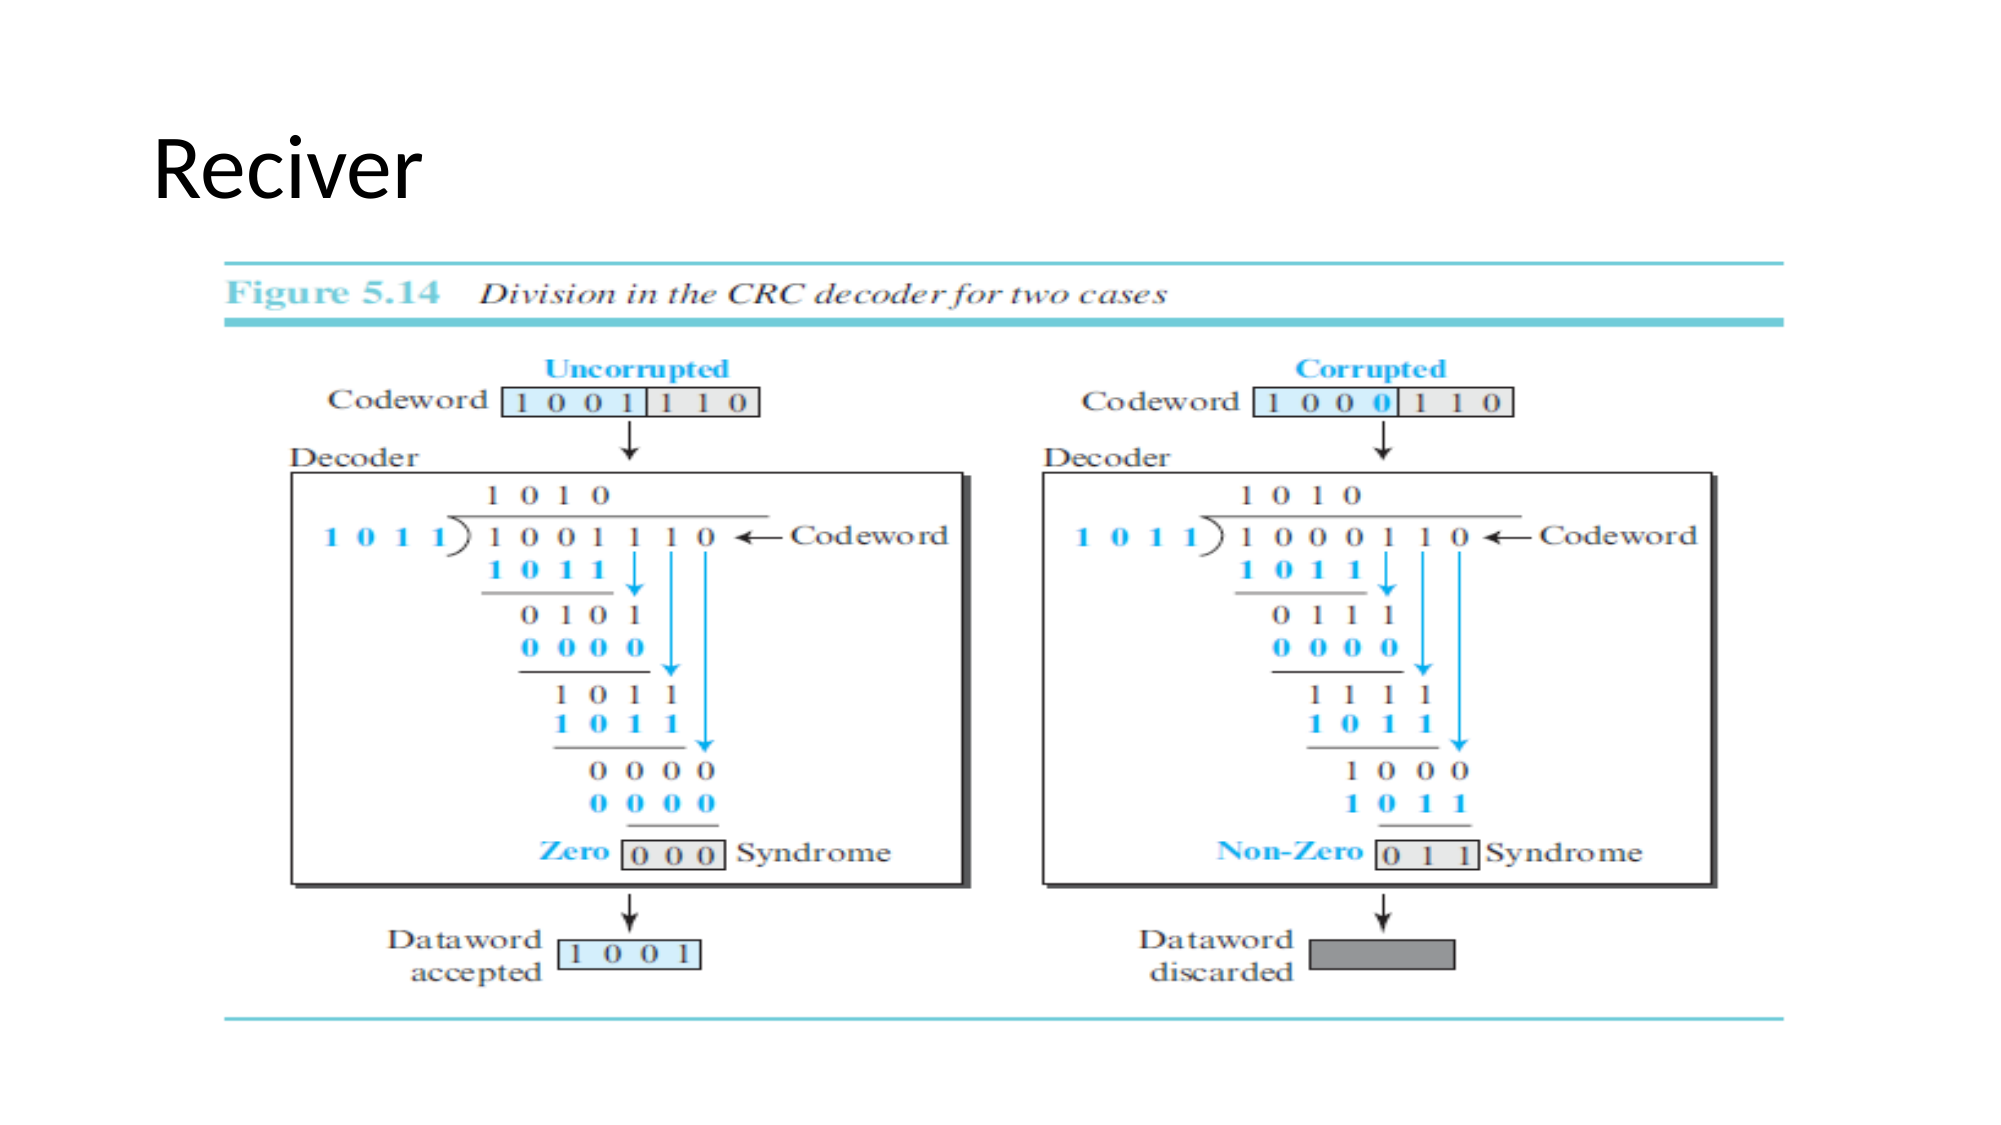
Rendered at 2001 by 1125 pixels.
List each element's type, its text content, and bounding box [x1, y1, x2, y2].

title Reciver [137, 59, 1863, 252]
picture [137, 252, 1902, 1053]
